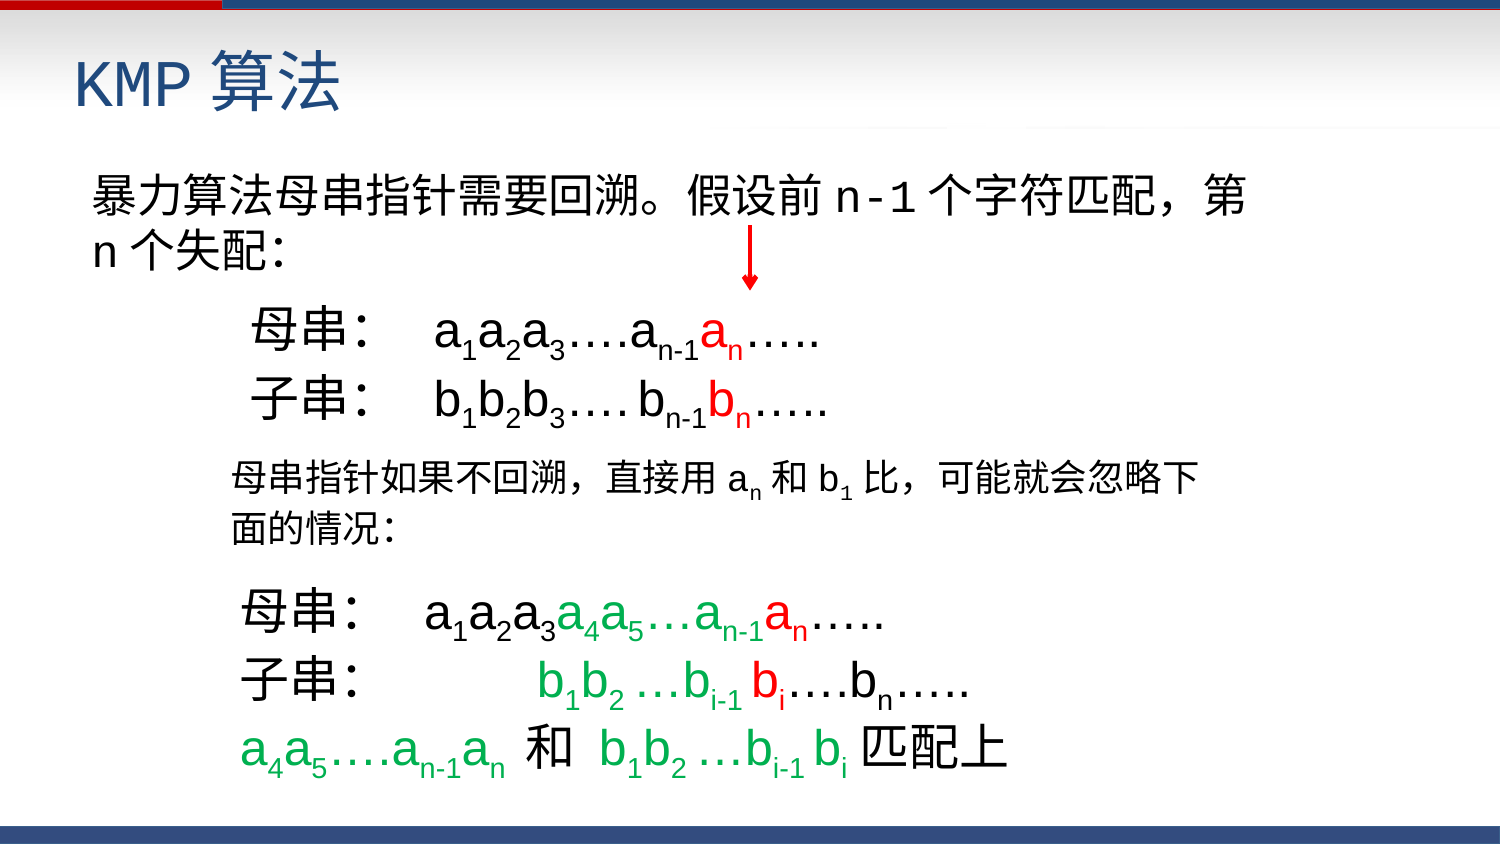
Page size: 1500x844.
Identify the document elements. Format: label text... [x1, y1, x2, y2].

text_box 母串指针如果不回溯，直接用an和b1比，可能就会忽略下面的情况： [215, 393, 1247, 595]
text_box 母串： a1a2a3a4a5…an-1an….. 子串： b1b2 …bi-1 bi….bn….. a4a5….an-1an 和 b1b2 …bi-1 bi匹配上 [225, 571, 1191, 792]
text_box 母串： a1a2a3….an-1an….. 子串： b1b2b3…. bn-1bn….. [234, 290, 1200, 393]
picture [0, 10, 1500, 129]
text_box 暴力算法母串指针需要回溯。假设前n-1个字符匹配，第n个失配： [76, 145, 1284, 322]
title KMP算法 [58, 14, 1430, 145]
